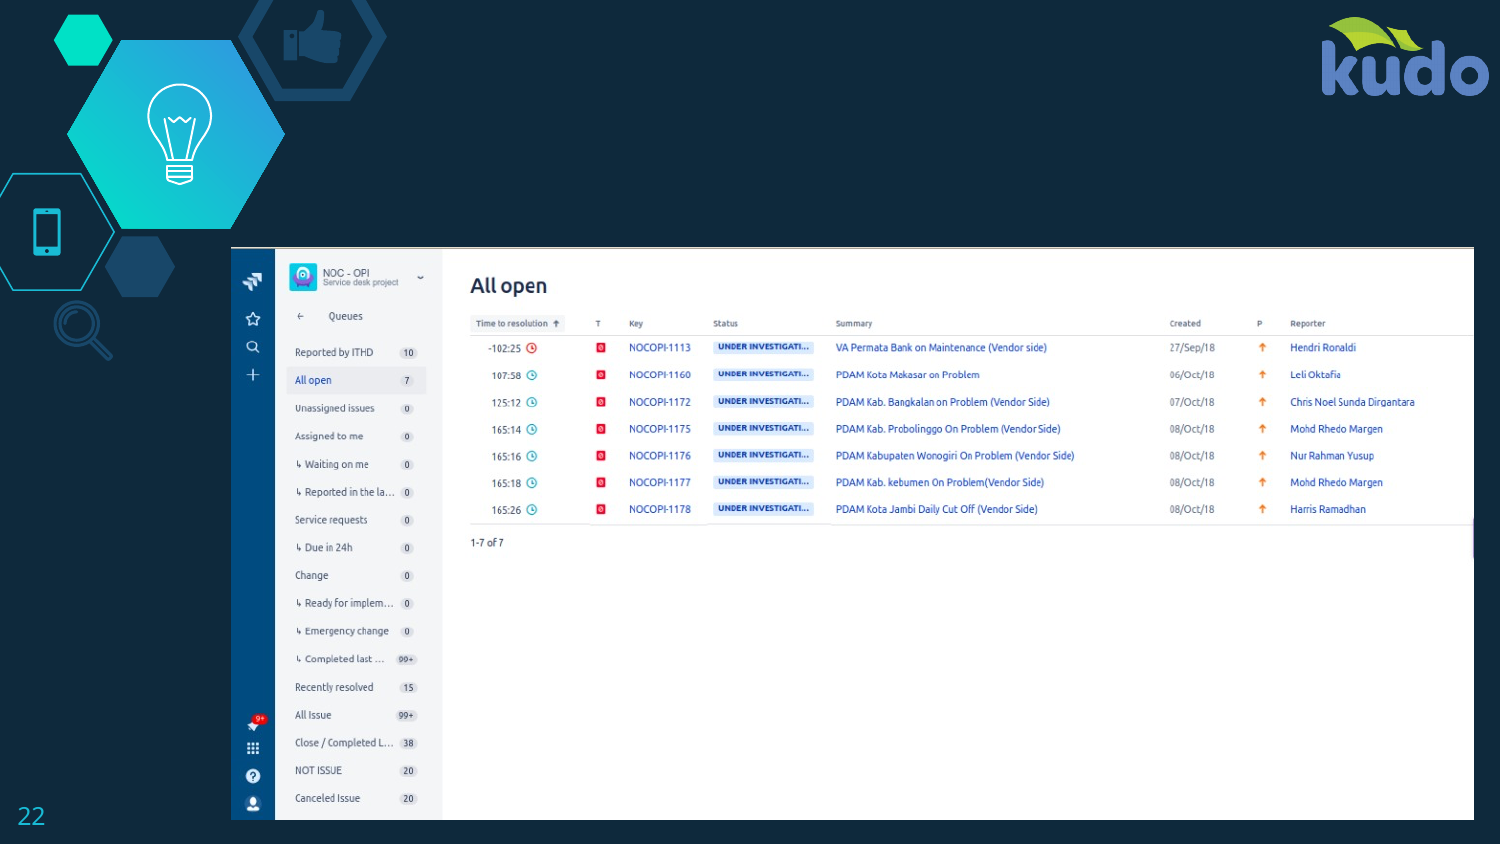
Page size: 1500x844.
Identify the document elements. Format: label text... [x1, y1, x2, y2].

picture [230, 247, 1474, 821]
slide_number 22 [2, 785, 93, 844]
picture [1322, 17, 1489, 97]
